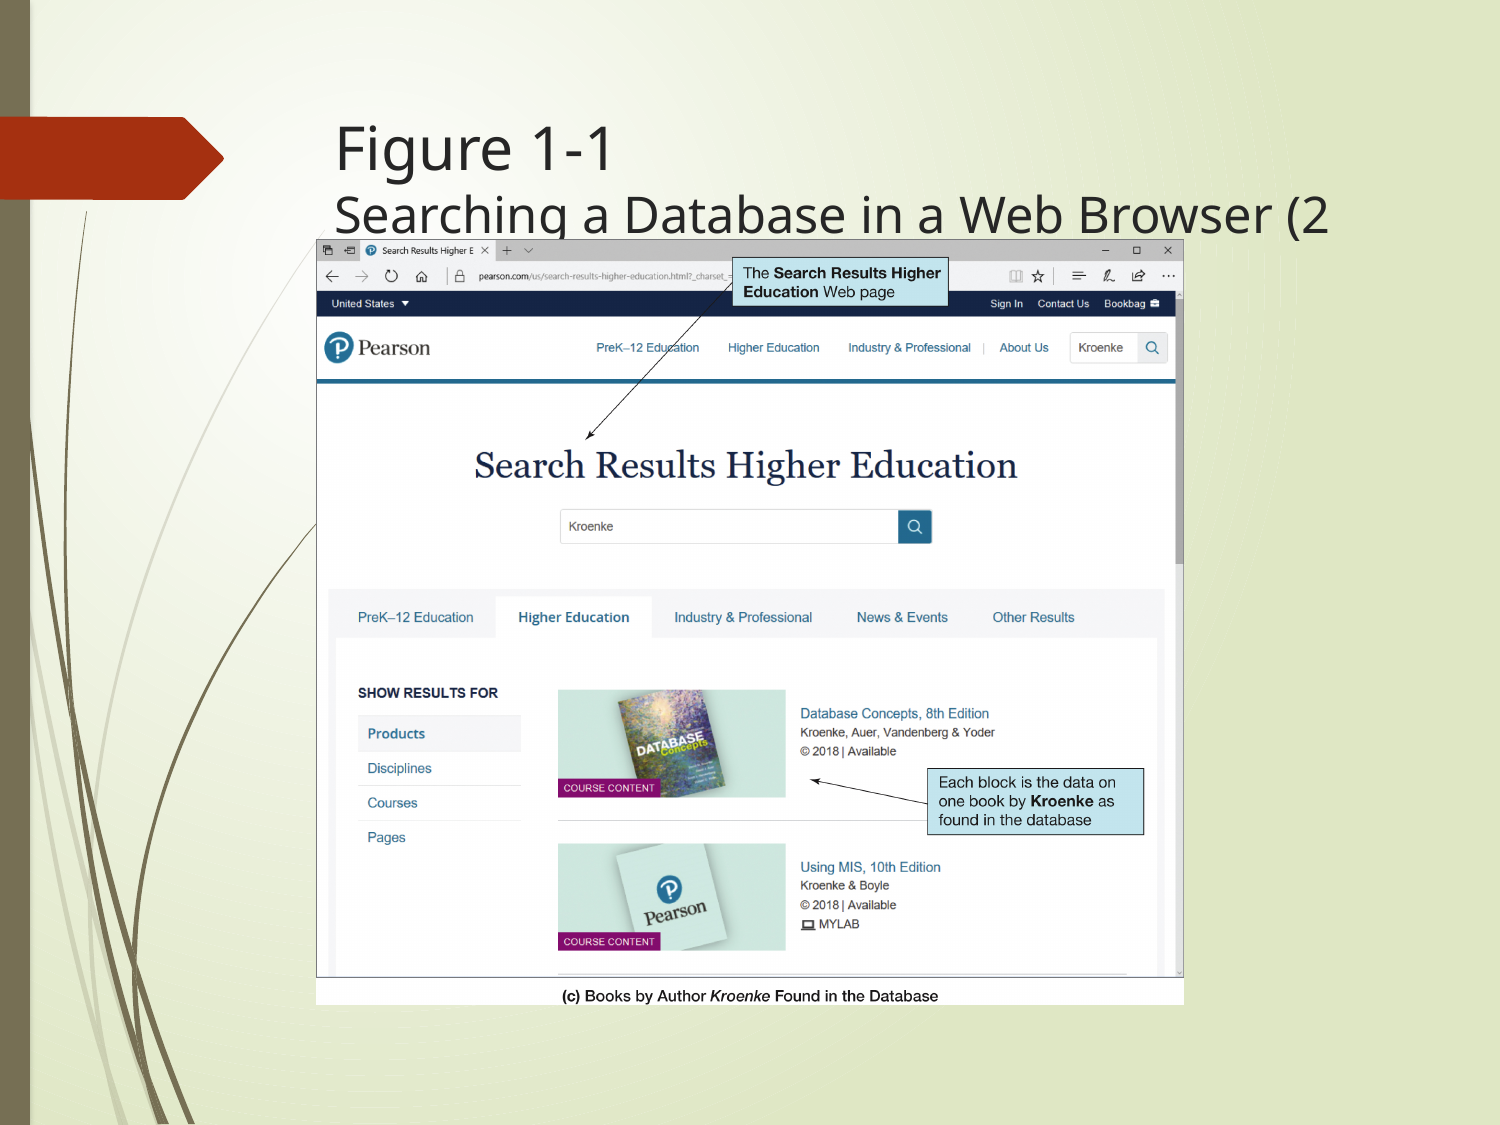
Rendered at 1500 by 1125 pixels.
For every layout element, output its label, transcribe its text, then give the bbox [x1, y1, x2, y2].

title Figure 1-1 Searching a Database in a Web Browser (2 of 2) [319, 102, 1400, 313]
picture [316, 239, 1184, 1006]
